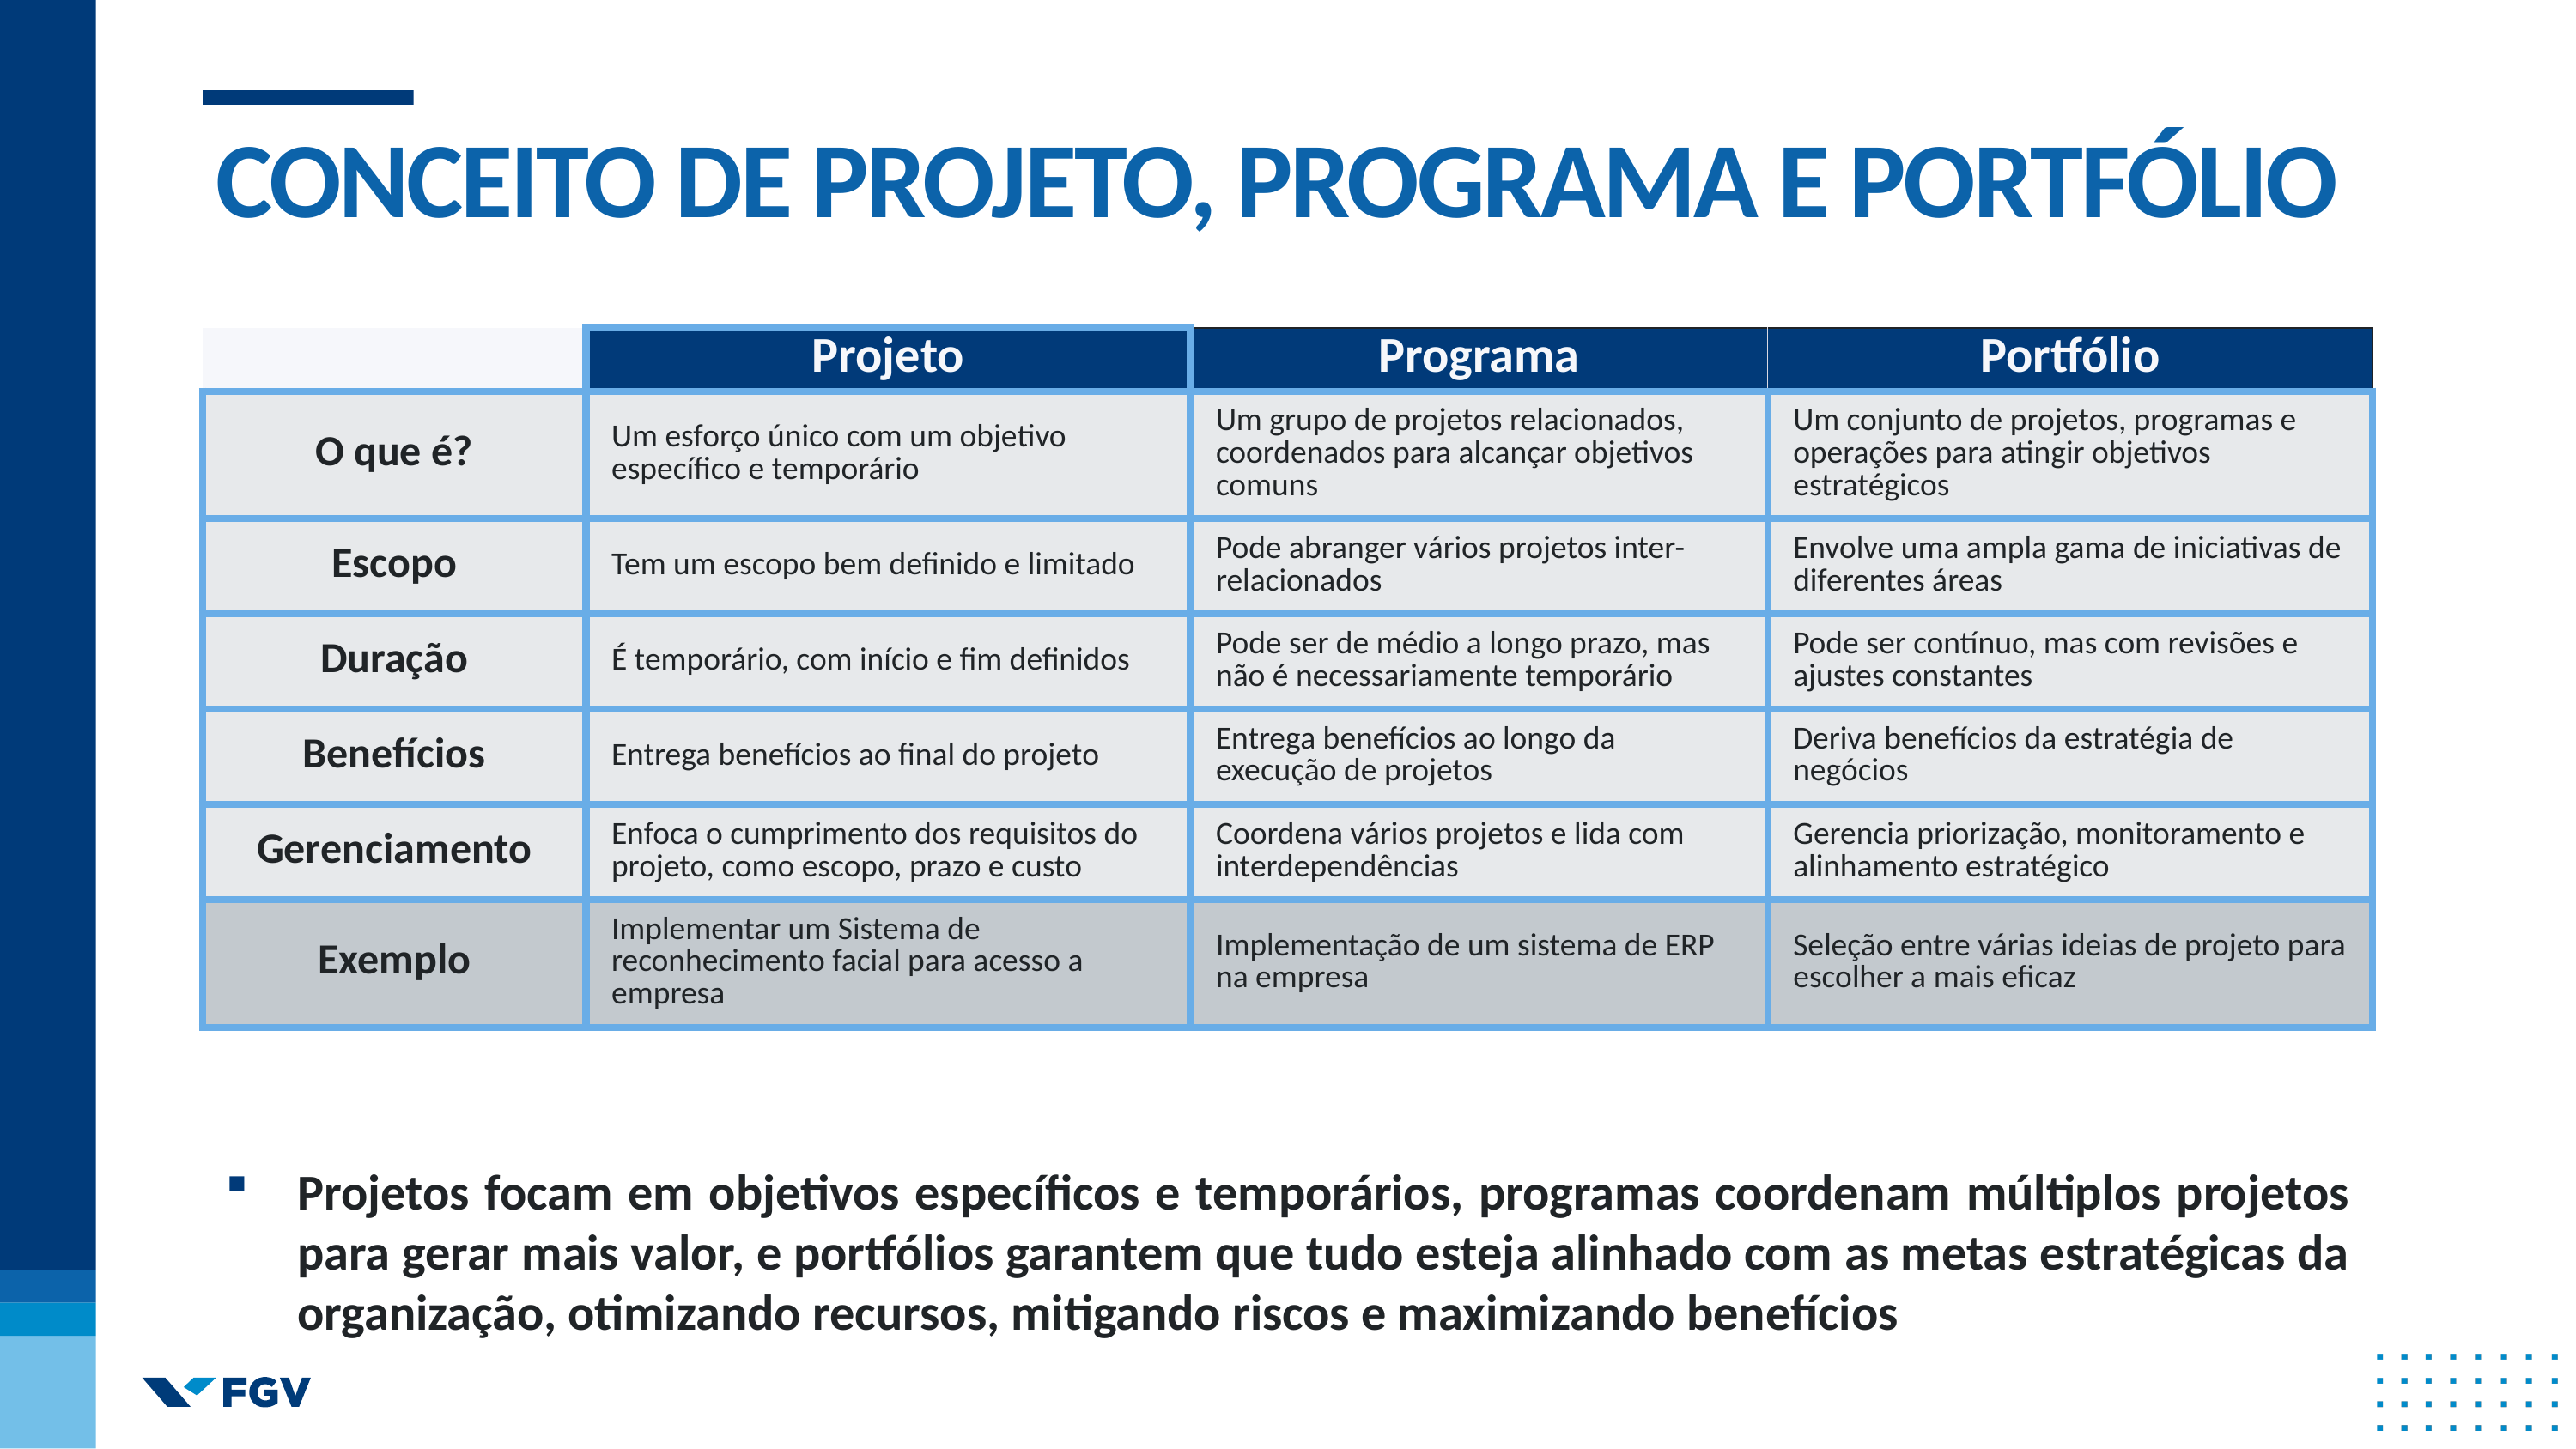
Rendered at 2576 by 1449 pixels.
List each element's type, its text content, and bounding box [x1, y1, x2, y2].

table_cell Enfoca o cumprimento dos requisitos do projeto, como escopo, prazo e custo [590, 808, 1187, 896]
table_cell Um grupo de projetos relacionados, coordenados para alcançar objetivos comuns [1194, 395, 1765, 515]
table_cell Gerenciamento [206, 808, 582, 896]
table_header Programa [1194, 329, 1767, 388]
table_header Projeto [590, 331, 1187, 388]
table_cell Entrega benefícios ao final do projeto [590, 712, 1187, 801]
table_cell Seleção entre várias ideias de projeto para escolher a mais eficaz [1771, 903, 2369, 1024]
table_cell Envolve uma ampla gama de iniciativas de diferentes áreas [1771, 522, 2369, 610]
table_cell Escopo [206, 522, 582, 610]
table_cell Implementação de um sistema de ERP na empresa [1194, 903, 1765, 1024]
table_cell Pode ser de médio a longo prazo, mas não é necessariamente temporário [1194, 617, 1765, 706]
table_cell Duração [206, 617, 582, 706]
table_cell Coordena vários projetos e lida com interdependências [1194, 808, 1765, 896]
table_cell Pode ser contínuo, mas com revisões e ajustes constantes [1771, 617, 2369, 706]
table_cell Exemplo [206, 903, 582, 1024]
table_cell Gerencia priorização, monitoramento e alinhamento estratégico [1771, 808, 2369, 896]
table_header Portfólio [1768, 329, 2372, 388]
table_cell É temporário, com início e fim definidos [590, 617, 1187, 706]
text_box Projetos focam em objetivos específicos e temporários, programas coordenam múltiplos projetos para gerar mais valor, e portfólios garantem que tudo esteja alinhado com as metas estratégicas da organização, otimizando recursos, mitigando riscos e maximizando benefícios [202, 1149, 2373, 1352]
table_cell Pode abranger vários projetos inter-relacionados [1194, 522, 1765, 610]
table_header [203, 328, 582, 388]
table_cell Entrega benefícios ao longo da execução de projetos [1194, 712, 1765, 801]
table_cell Implementar um Sistema de reconhecimento facial para acesso a empresa [590, 903, 1187, 1024]
table_cell Deriva benefícios da estratégia de negócios [1771, 712, 2369, 801]
table_cell O que é? [206, 395, 582, 515]
title CONCEITO DE PROJETO, PROGRAMA E PORTFÓLIO [203, 104, 2373, 246]
picture [2377, 1352, 2575, 1431]
table_cell Benefícios [206, 712, 582, 801]
table_cell Tem um escopo bem definido e limitado [590, 522, 1187, 610]
table_cell Um esforço único com um objetivo específico e temporário [590, 395, 1187, 515]
table_cell Um conjunto de projetos, programas e operações para atingir objetivos estratégicos [1771, 395, 2369, 515]
